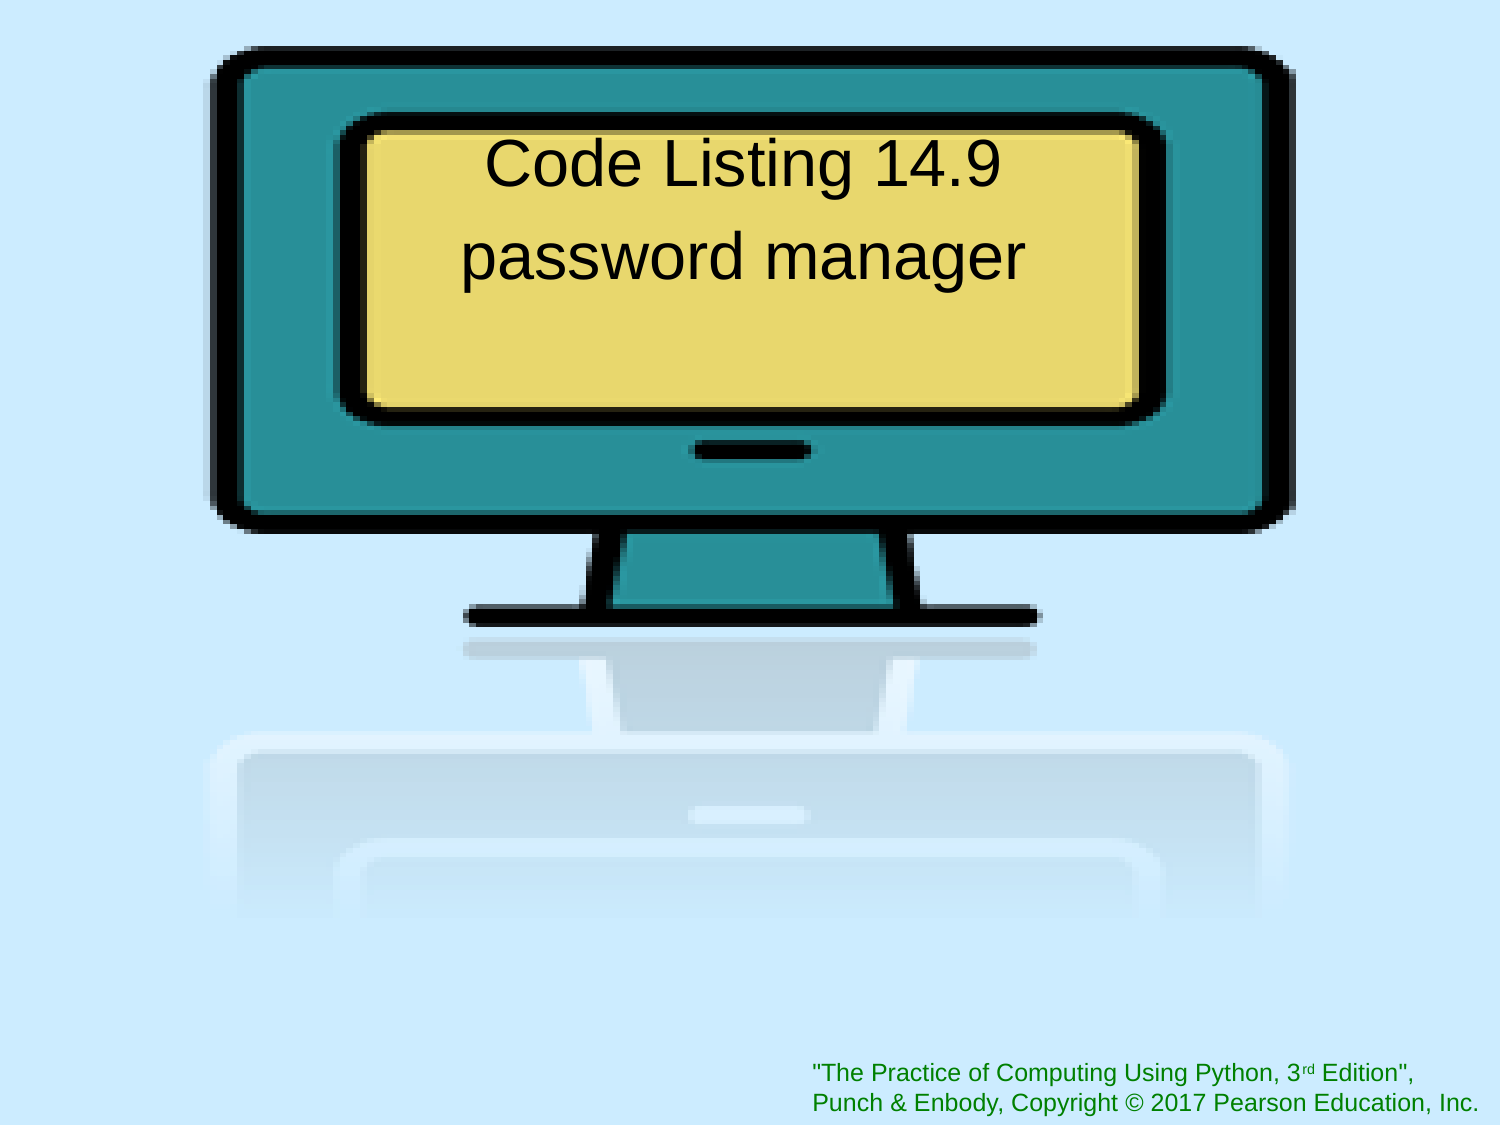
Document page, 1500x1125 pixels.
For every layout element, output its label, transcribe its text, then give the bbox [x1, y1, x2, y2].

subtitle Code Listing 14.9 password manager [362, 112, 1125, 400]
picture [12, 0, 1488, 975]
